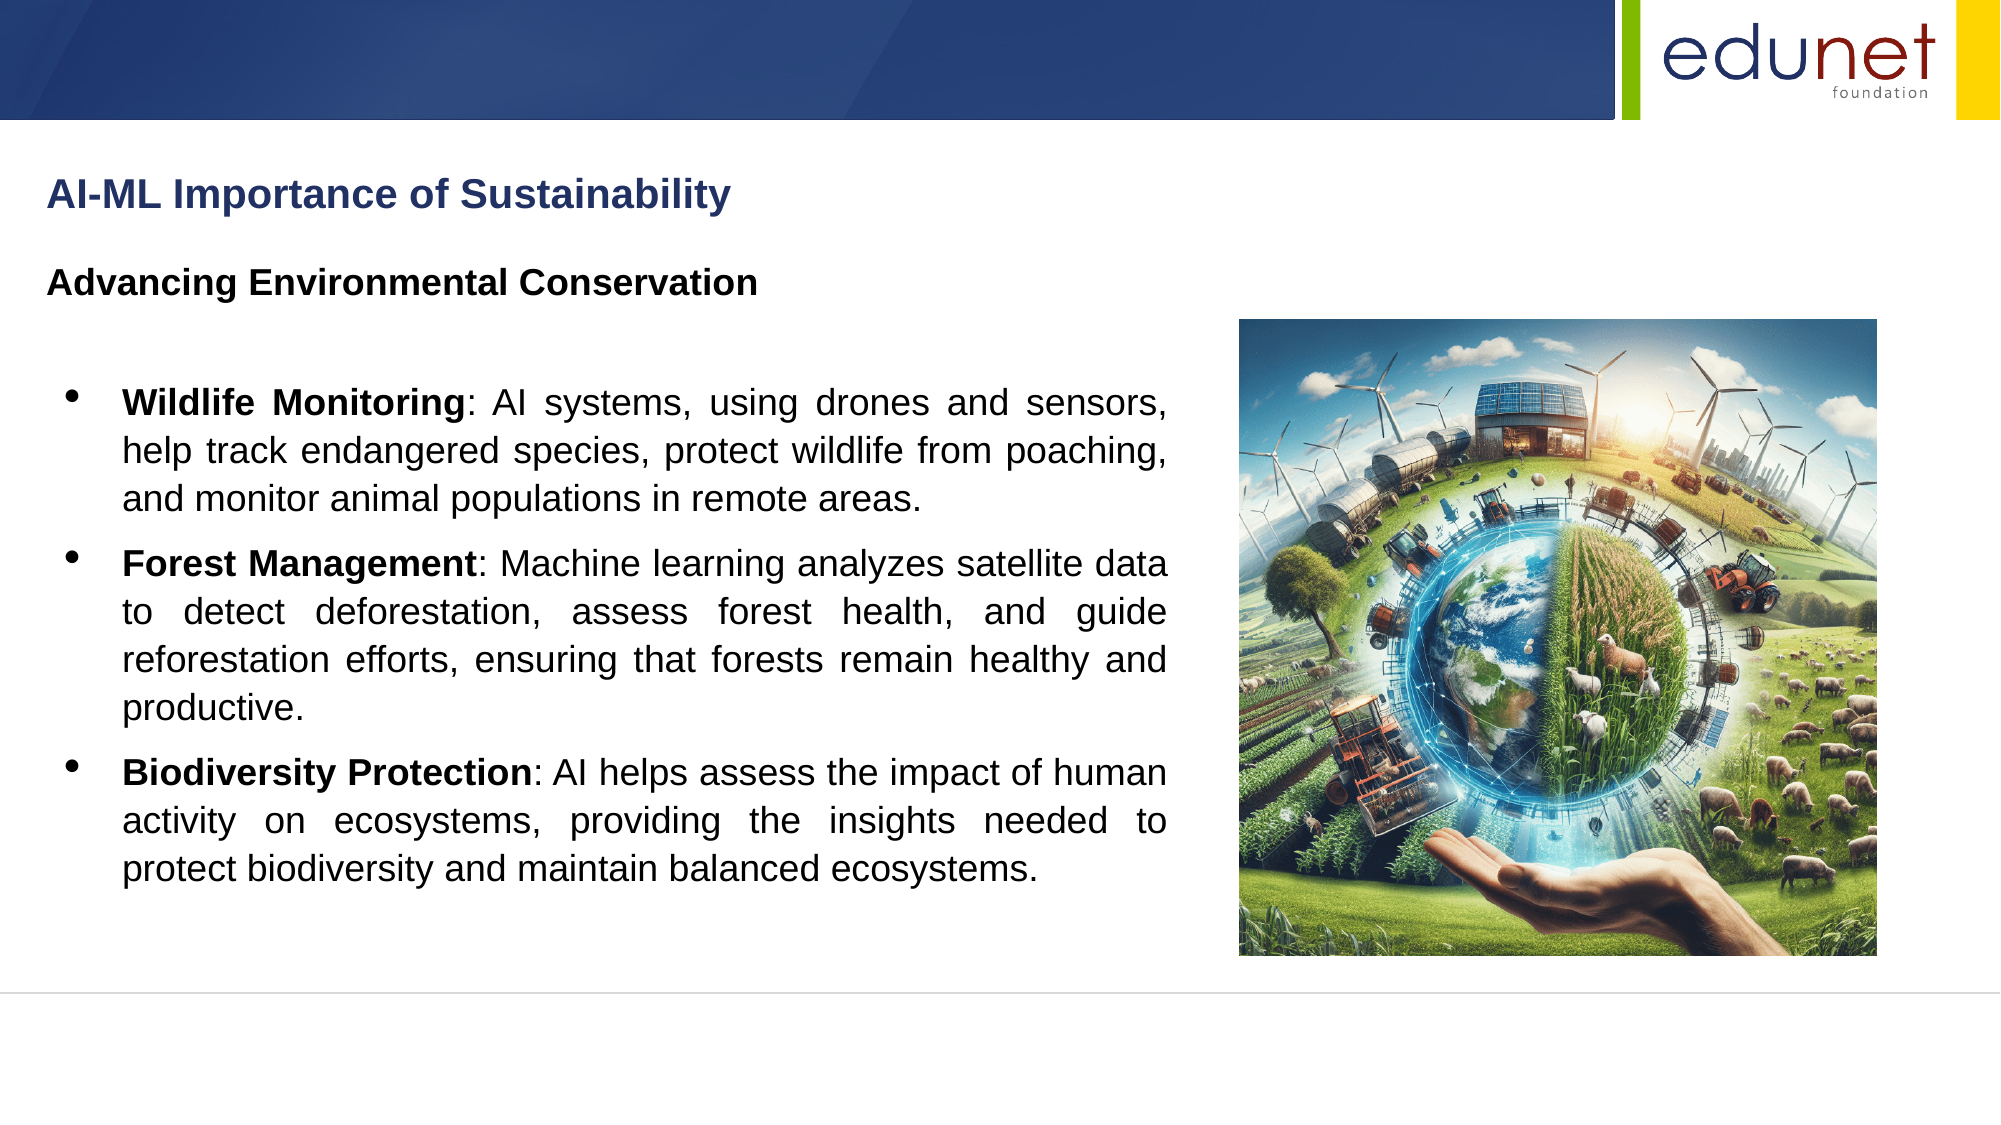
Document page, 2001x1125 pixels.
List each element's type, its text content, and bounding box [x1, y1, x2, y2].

text_box Advancing Environmental Conservation [31, 247, 1586, 311]
picture [1239, 319, 1877, 957]
text_box Wildlife Monitoring: AI systems, using drones and sensors, help track endangered species, protect wildlife from poaching, and monitor animal populations in remote areas. Forest Management: Machine learning analyzes satellite data to detect deforestation, assess forest health, and guide reforestation efforts, ensuring that forests remain healthy and productive. Biodiversity Protection: AI helps assess the impact of human activity on ecosystems, providing the insights needed to protect biodiversity and maintain balanced ecosystems. [51, 367, 1183, 897]
text_box [975, 537, 1025, 588]
text_box AI-ML Importance of Sustainability [31, 159, 966, 225]
picture [1652, 12, 1948, 108]
